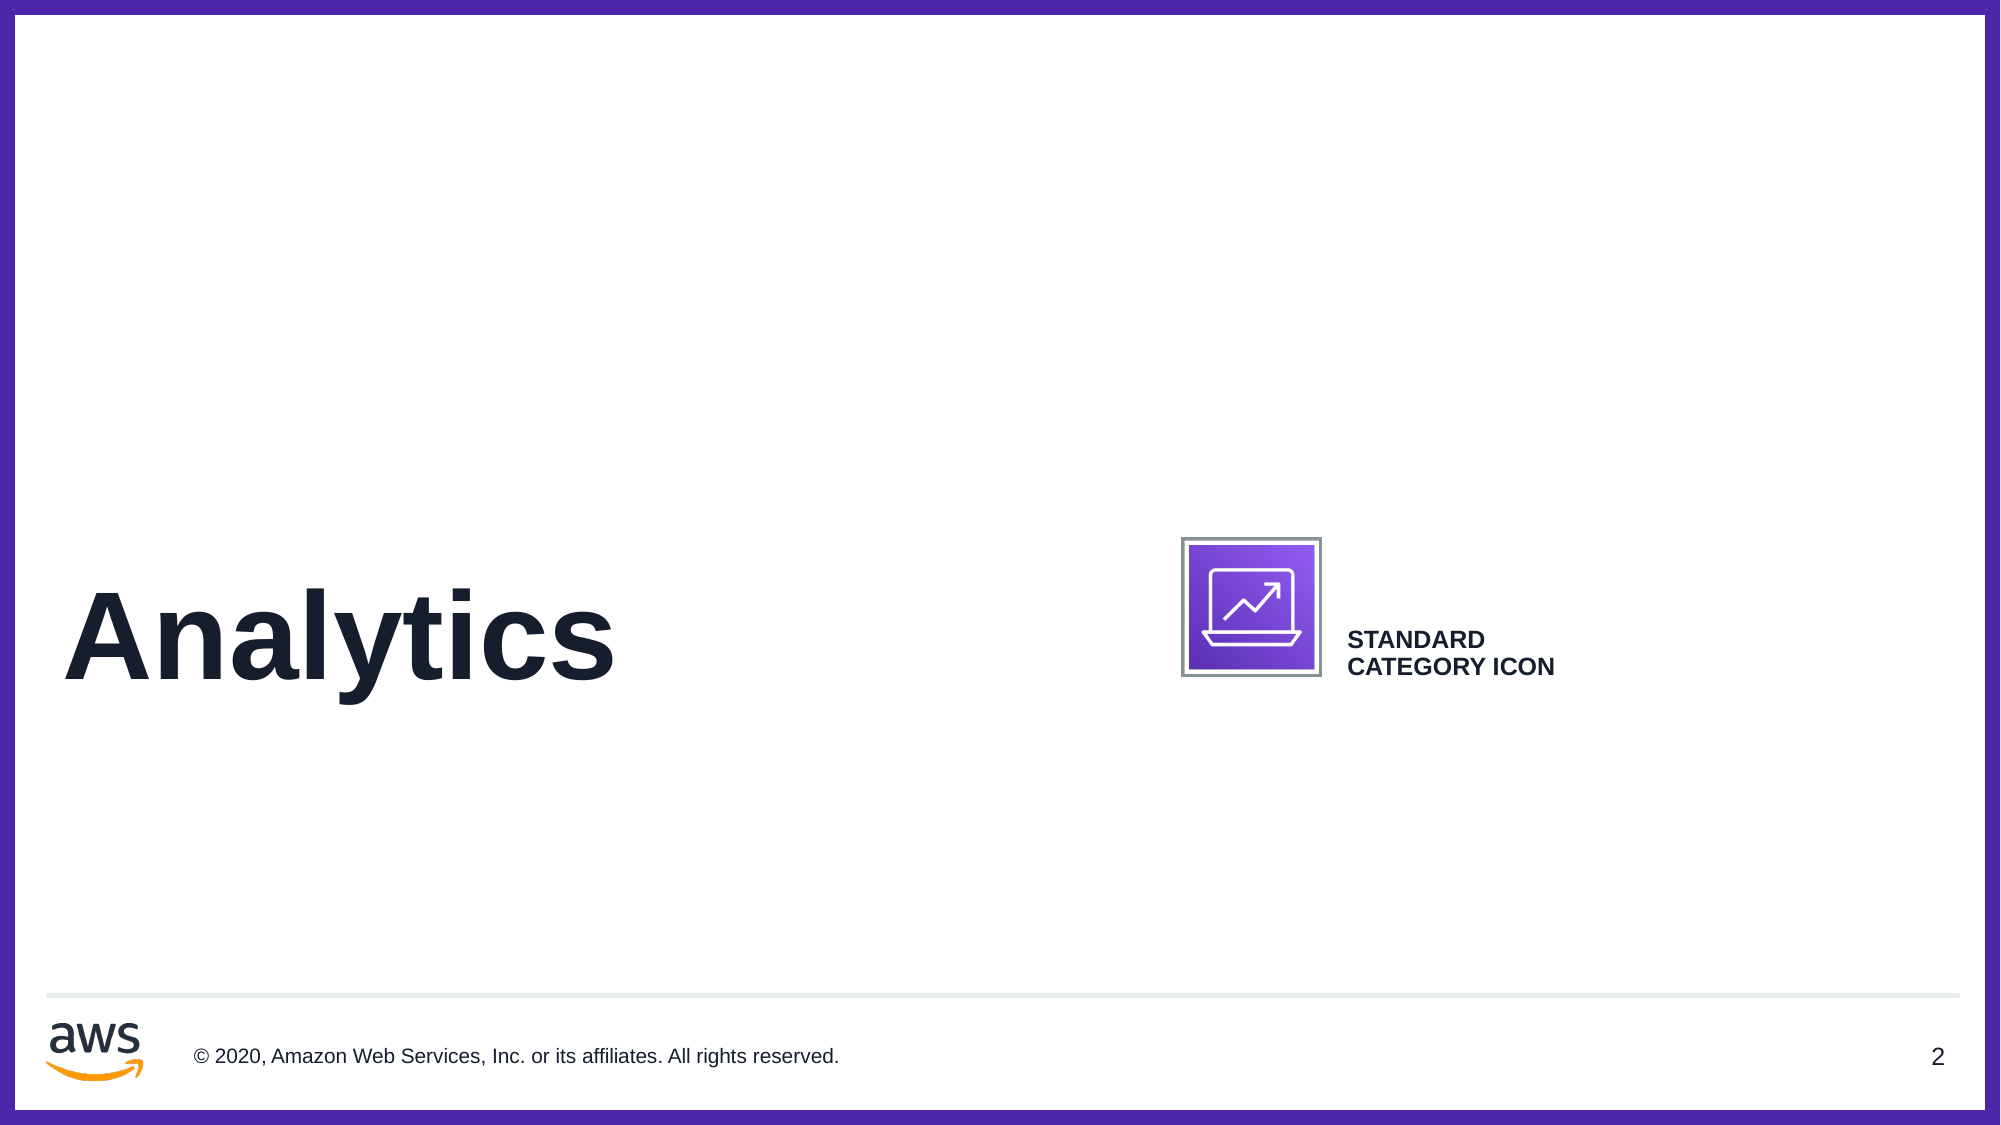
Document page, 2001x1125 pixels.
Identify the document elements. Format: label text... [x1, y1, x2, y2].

title Analytics [47, 344, 666, 714]
text_box STANDARD CATEGORY ICON [1332, 541, 1780, 689]
slide_number 2 [1493, 1025, 1961, 1086]
picture [1181, 537, 1322, 677]
footer © 2020, Amazon Web Services, Inc. or its affiliates. All rights reserved. [178, 1025, 911, 1086]
picture [46, 1023, 143, 1081]
